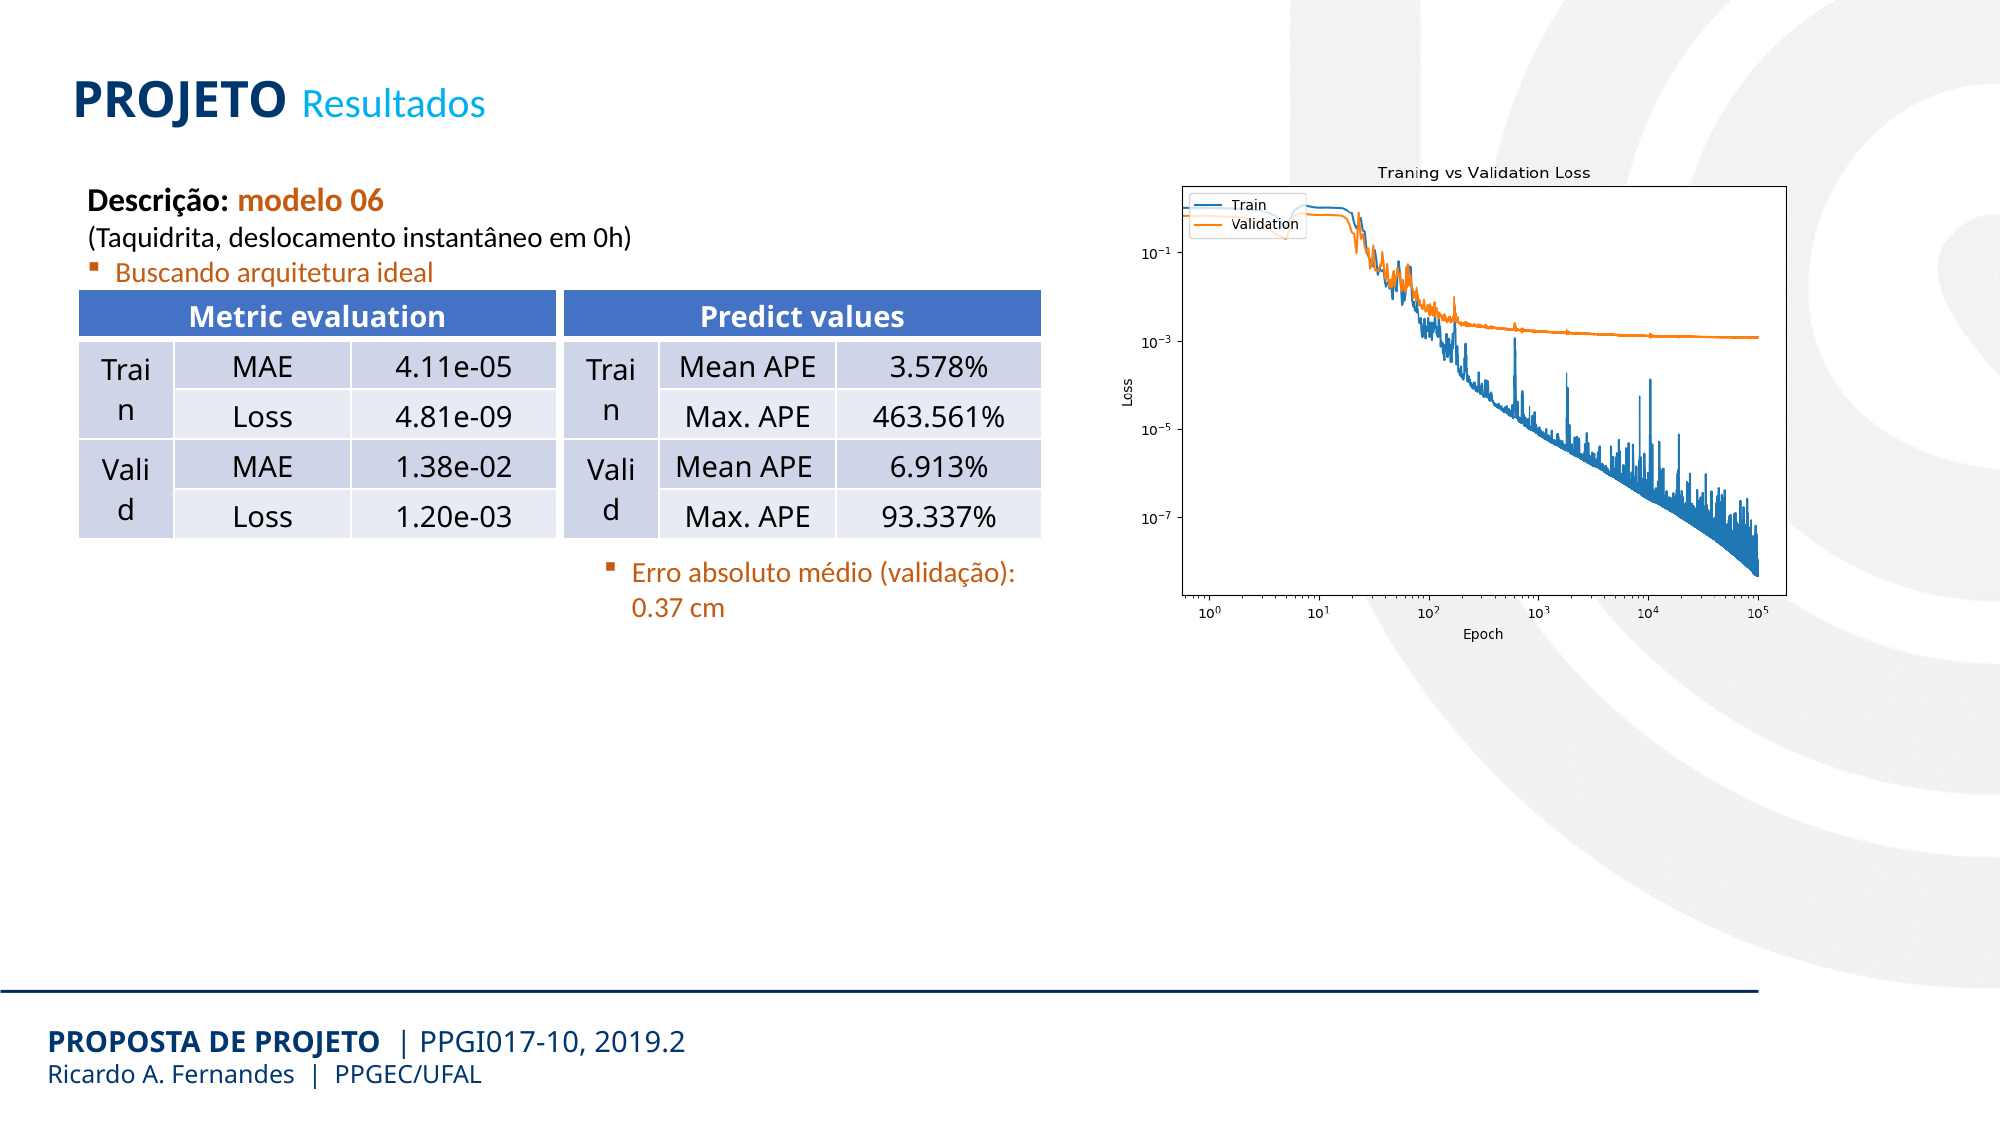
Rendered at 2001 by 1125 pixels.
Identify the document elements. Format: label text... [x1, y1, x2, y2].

table_cell 1.20e-03 [352, 490, 556, 538]
table_cell 1.38e-02 [352, 440, 556, 488]
table_cell 4.11e-05 [352, 342, 556, 388]
text_box Descrição: modelo 06 (Taquidrita, deslocamento instantâneo em 0h) Buscando arquitetura ideal [72, 171, 703, 296]
text_box PROPOSTA DE PROJETO | PPGI017-10, 2019.2 Ricardo A. Fernandes | PPGEC/UFAL [32, 1015, 833, 1096]
table_cell 3.578% [837, 342, 1041, 388]
table_cell Train [79, 342, 173, 438]
table_cell Mean APE [660, 342, 835, 388]
table_cell Loss [175, 390, 350, 438]
table_cell 463.561% [837, 390, 1041, 438]
table_cell 4.81e-09 [352, 390, 556, 438]
table_cell Train [564, 342, 658, 438]
table_cell Loss [175, 490, 350, 538]
table_cell 6.913% [837, 440, 1041, 488]
text_box Erro absoluto médio (validação): 0.37 cm [588, 546, 1084, 631]
table_header Metric evaluation [79, 290, 556, 336]
text_box PROJETO Resultados [57, 59, 1863, 135]
table_cell Valid [79, 440, 173, 538]
table_cell Valid [564, 440, 658, 538]
picture [0, 0, 2000, 1125]
table_cell 93.337% [837, 490, 1041, 538]
table_cell MAE [175, 440, 350, 488]
table_header Predict values [564, 290, 1041, 336]
table_cell MAE [175, 342, 350, 388]
table_cell Mean APE [660, 440, 835, 488]
table_cell Max. APE [660, 390, 835, 438]
table_cell Max. APE [660, 490, 835, 538]
